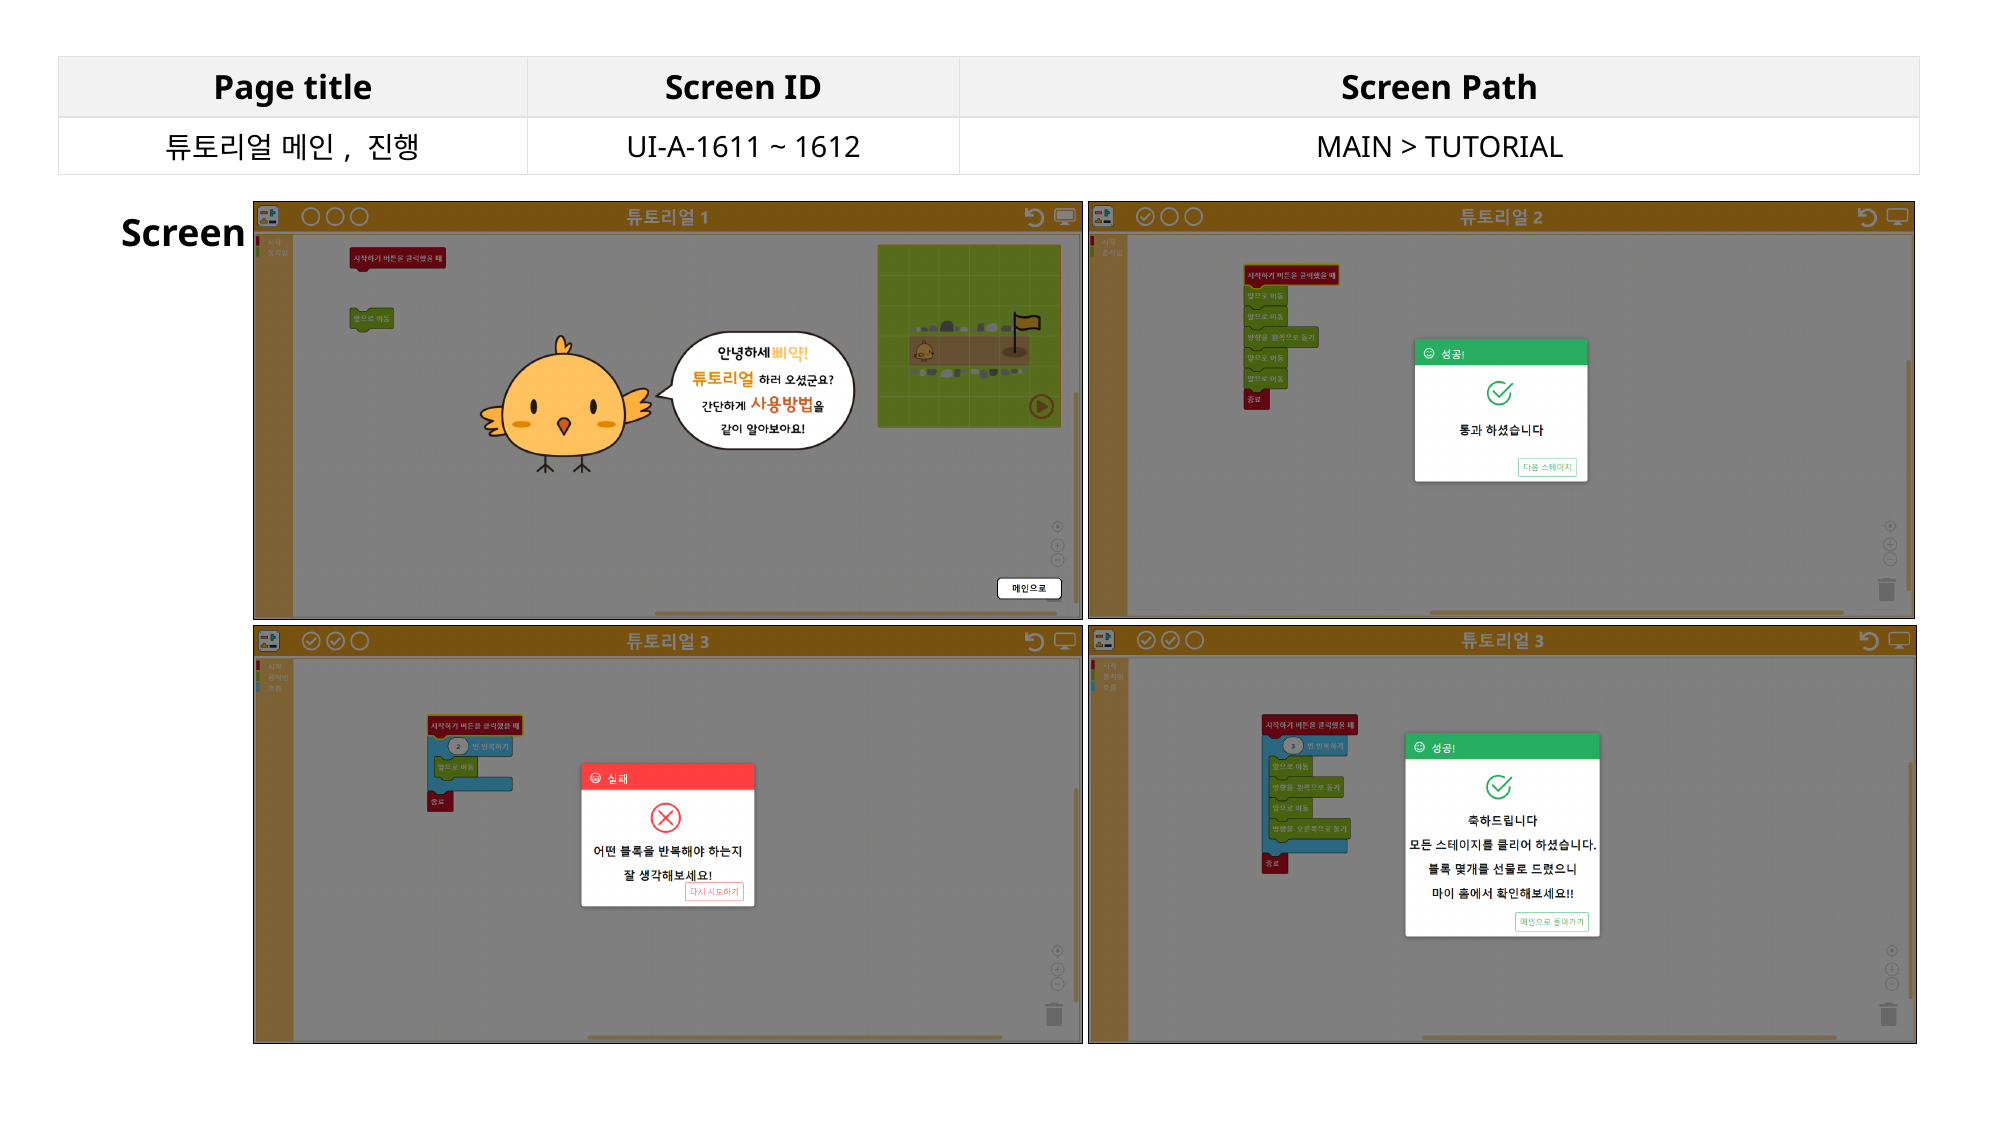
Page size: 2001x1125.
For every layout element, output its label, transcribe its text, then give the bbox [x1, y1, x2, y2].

table_cell UI-A-1611 ~ 1612 [528, 118, 959, 174]
table_cell 튜토리얼 메인, 진행 [59, 118, 527, 174]
table_cell MAIN > TUTORIAL [960, 118, 1919, 174]
picture [253, 201, 1082, 620]
text_box Screen [106, 201, 253, 261]
table_header Screen ID [528, 57, 959, 116]
table_header Page title [59, 57, 527, 116]
table_header Screen Path [960, 57, 1919, 116]
picture [1088, 201, 1915, 619]
picture [1088, 625, 1916, 1044]
picture [253, 625, 1082, 1043]
